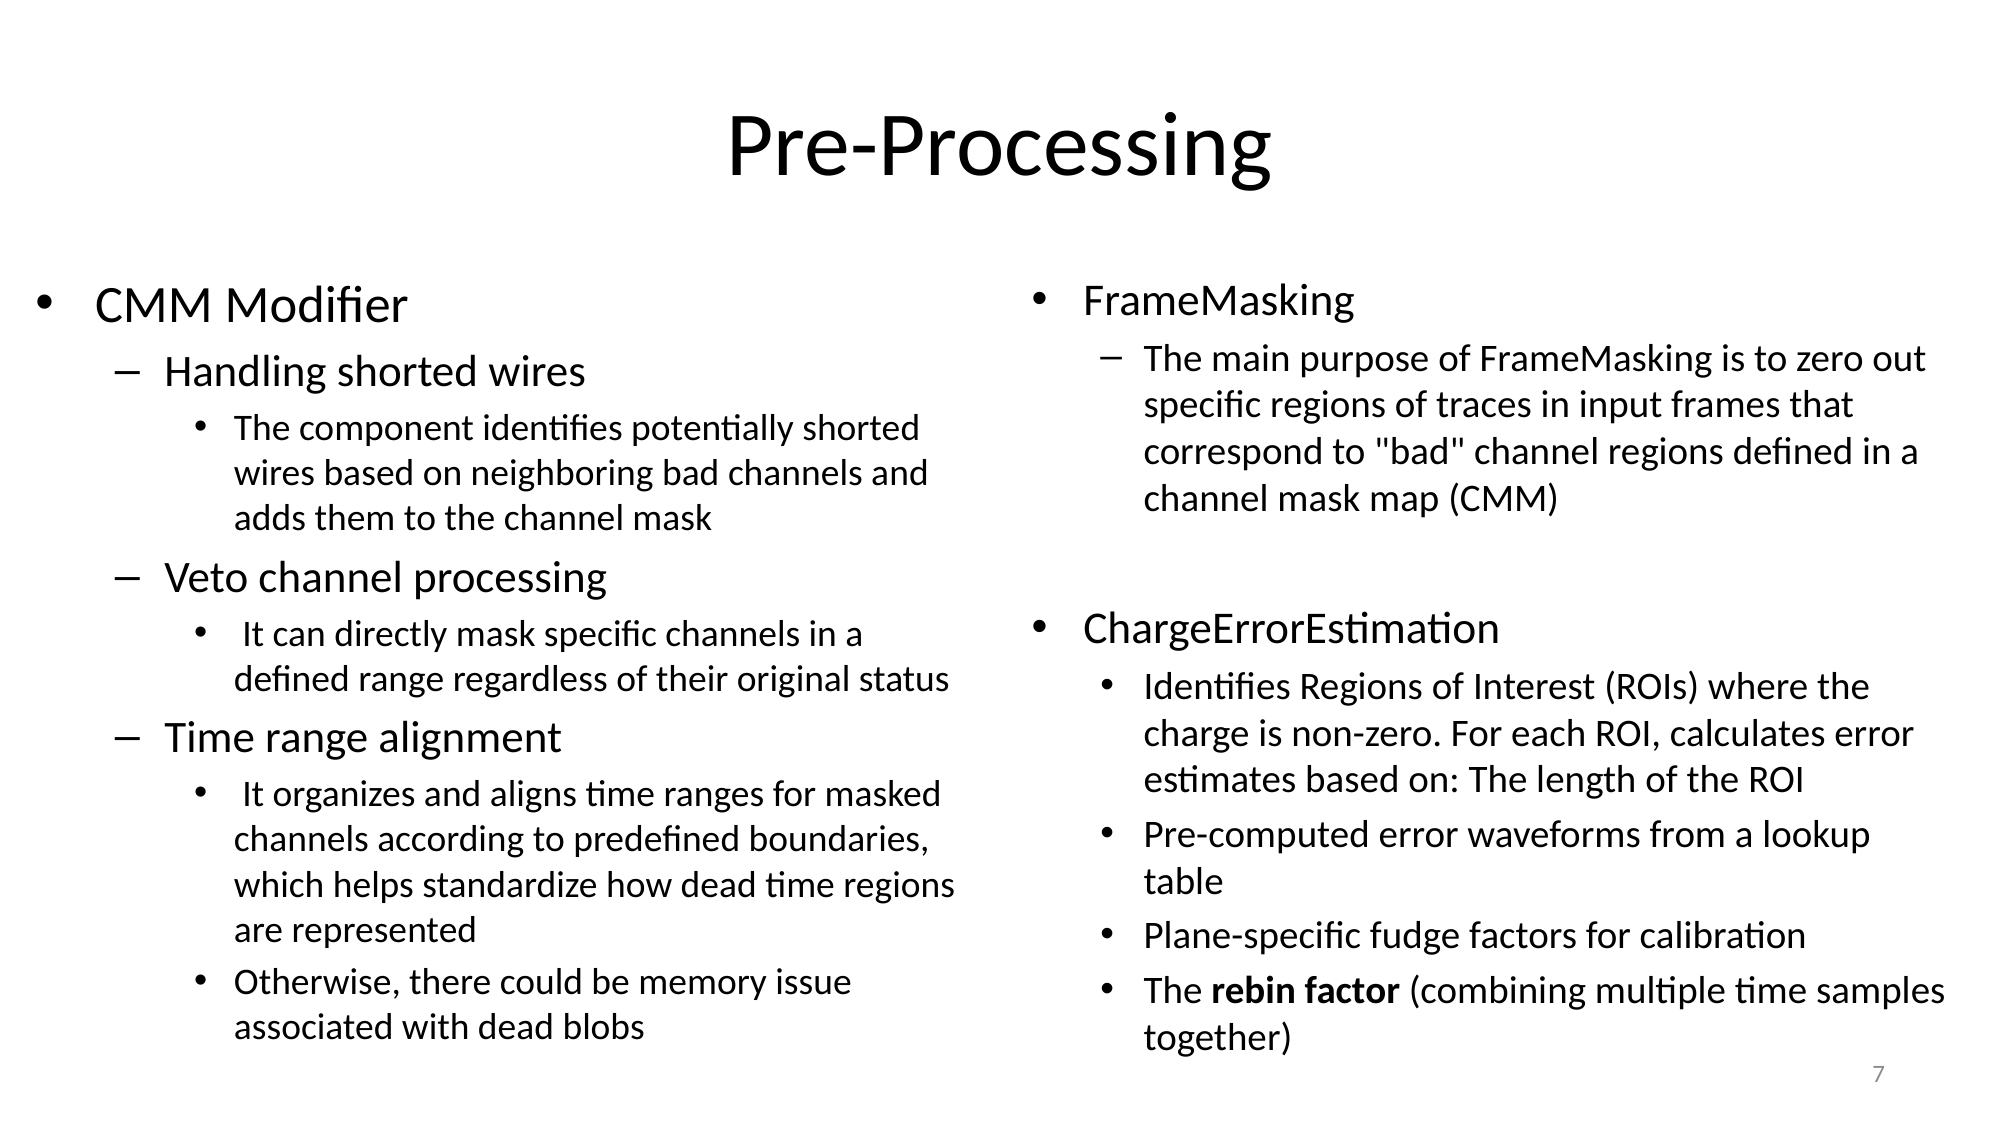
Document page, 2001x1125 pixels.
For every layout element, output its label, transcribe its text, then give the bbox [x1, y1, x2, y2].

slide_number 7 [1433, 1042, 1900, 1103]
list CMM Modifier Handling shorted wires The component identifies potentially shorted wires based on neighboring bad channels and adds them to the channel mask Veto channel processing It can directly mask specific channels in a defined range regardless of their original status Time range alignment It organizes and aligns time ranges for masked channels according to predefined boundaries, which helps standardize how dead time regions are represented Otherwise, there could be memory issue associated with dead blobs [20, 262, 984, 1067]
list FrameMasking The main purpose of FrameMasking is to zero out specific regions of traces in input frames that correspond to "bad" channel regions defined in a channel mask map (CMM) ChargeErrorEstimation Identifies Regions of Interest (ROIs) where the charge is non-zero. For each ROI, calculates error estimates based on: The length of the ROI Pre-computed error waveforms from a lookup table Plane-specific fudge factors for calibration The rebin factor (combining multiple time samples together) [1016, 262, 1965, 1067]
title Pre-Processing [99, 45, 1900, 233]
